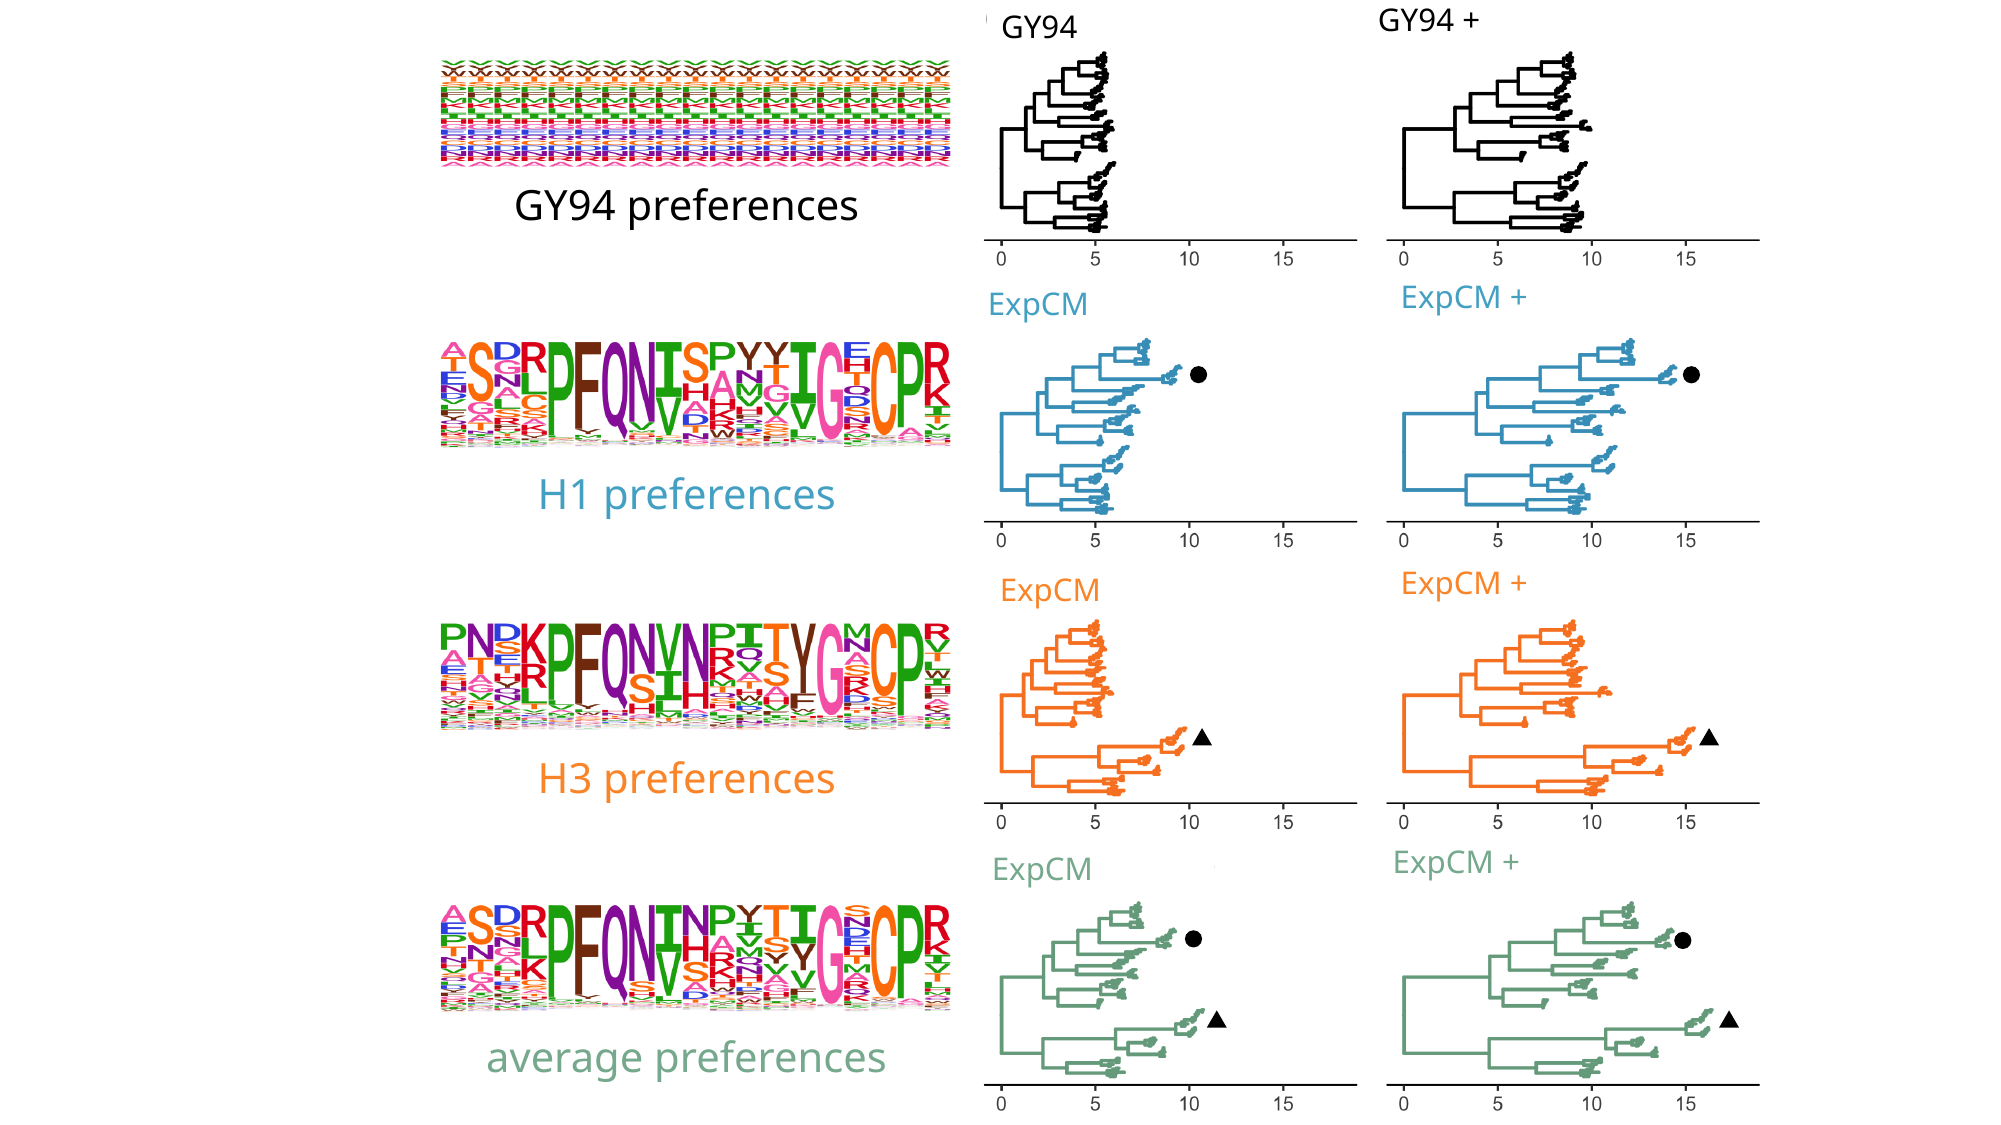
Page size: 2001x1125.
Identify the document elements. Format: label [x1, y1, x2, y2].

text_box [364, 0, 1771, 1125]
